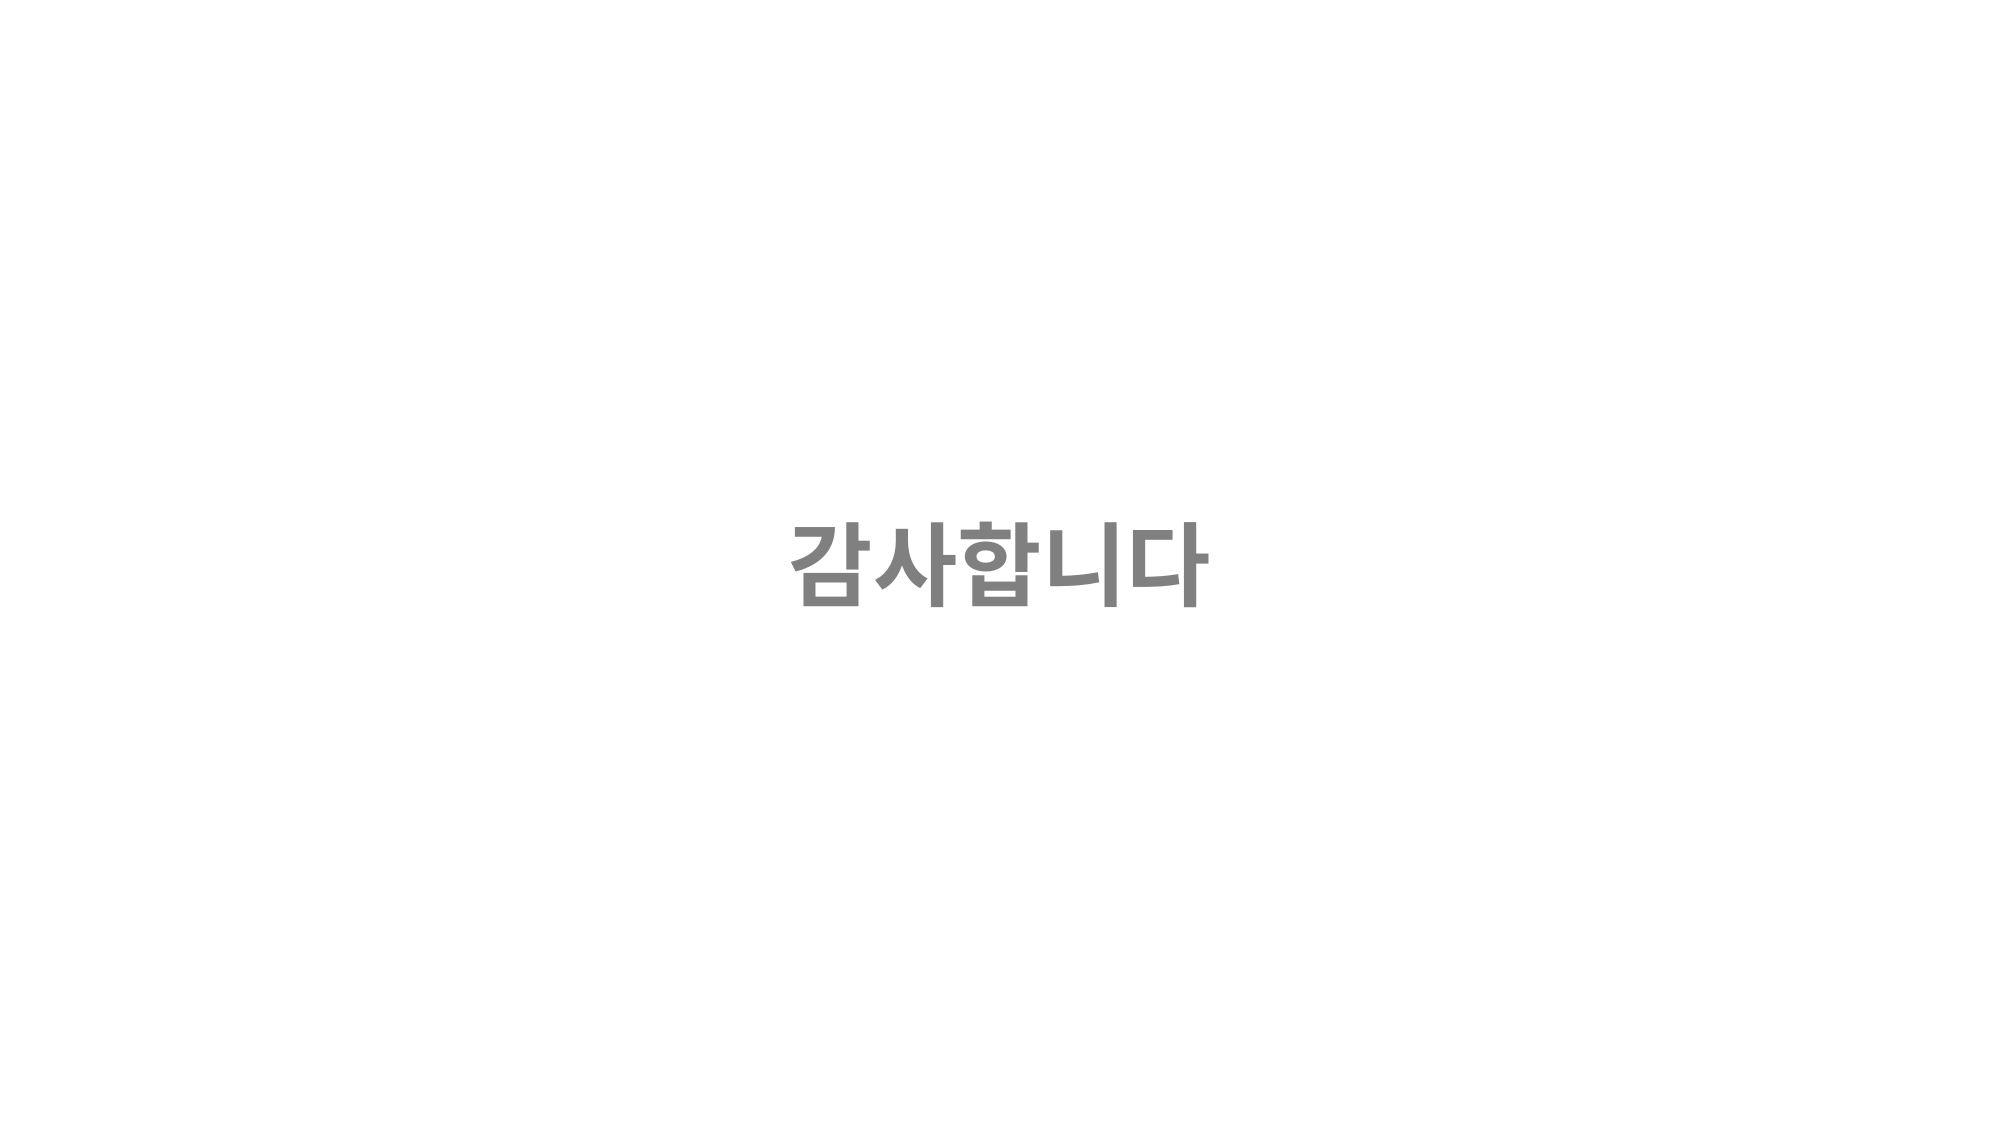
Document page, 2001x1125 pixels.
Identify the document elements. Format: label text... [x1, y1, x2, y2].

text_box 감사합니다 [773, 500, 1226, 625]
